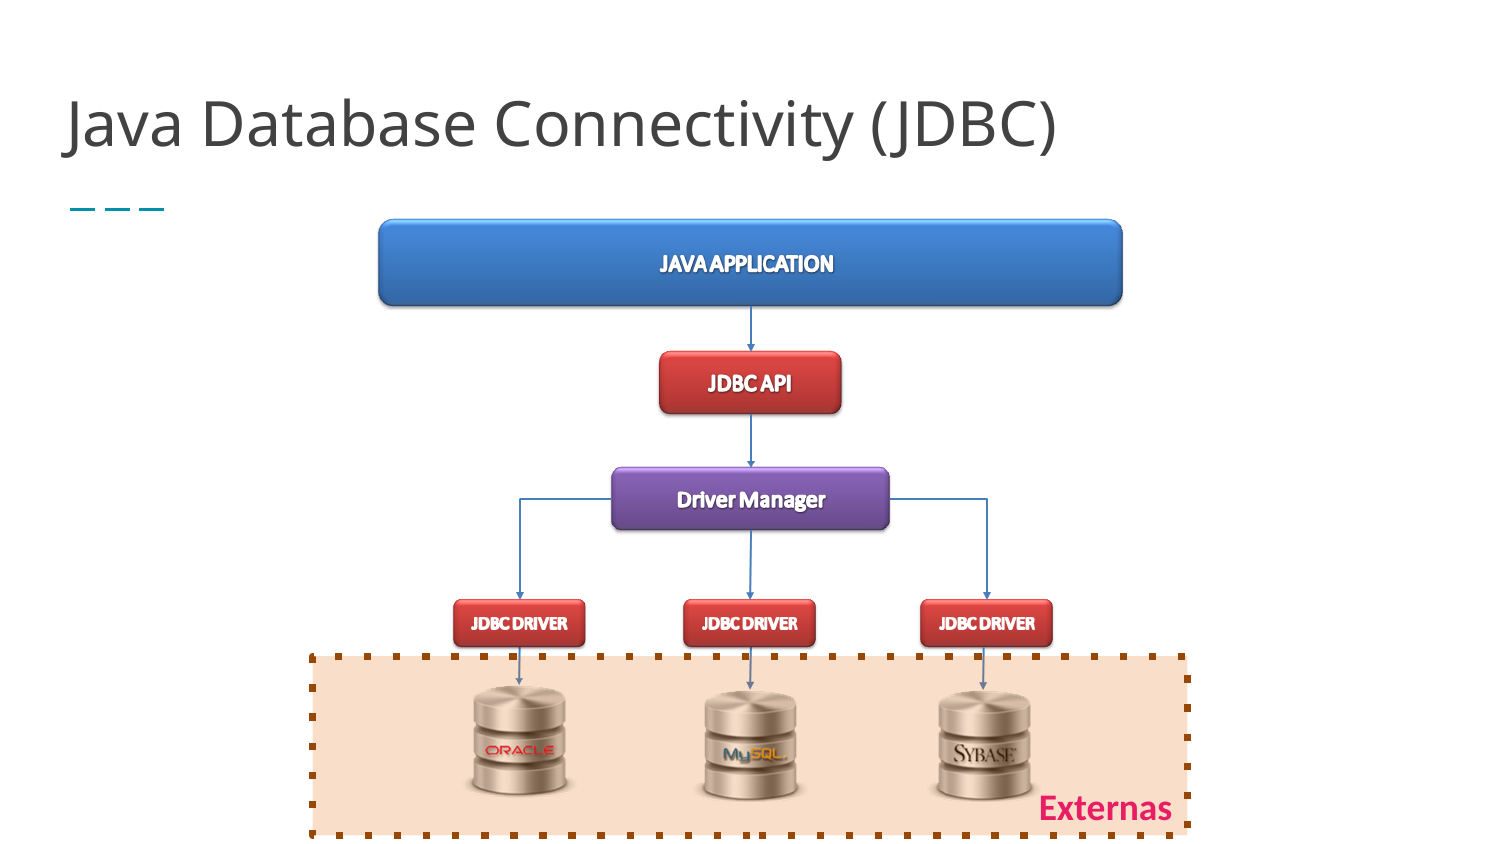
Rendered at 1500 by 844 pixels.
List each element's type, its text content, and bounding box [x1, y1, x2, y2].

picture [376, 218, 1124, 802]
title Java Database Connectivity (JDBC) [51, 61, 1449, 182]
text_box Externas [312, 656, 1188, 836]
